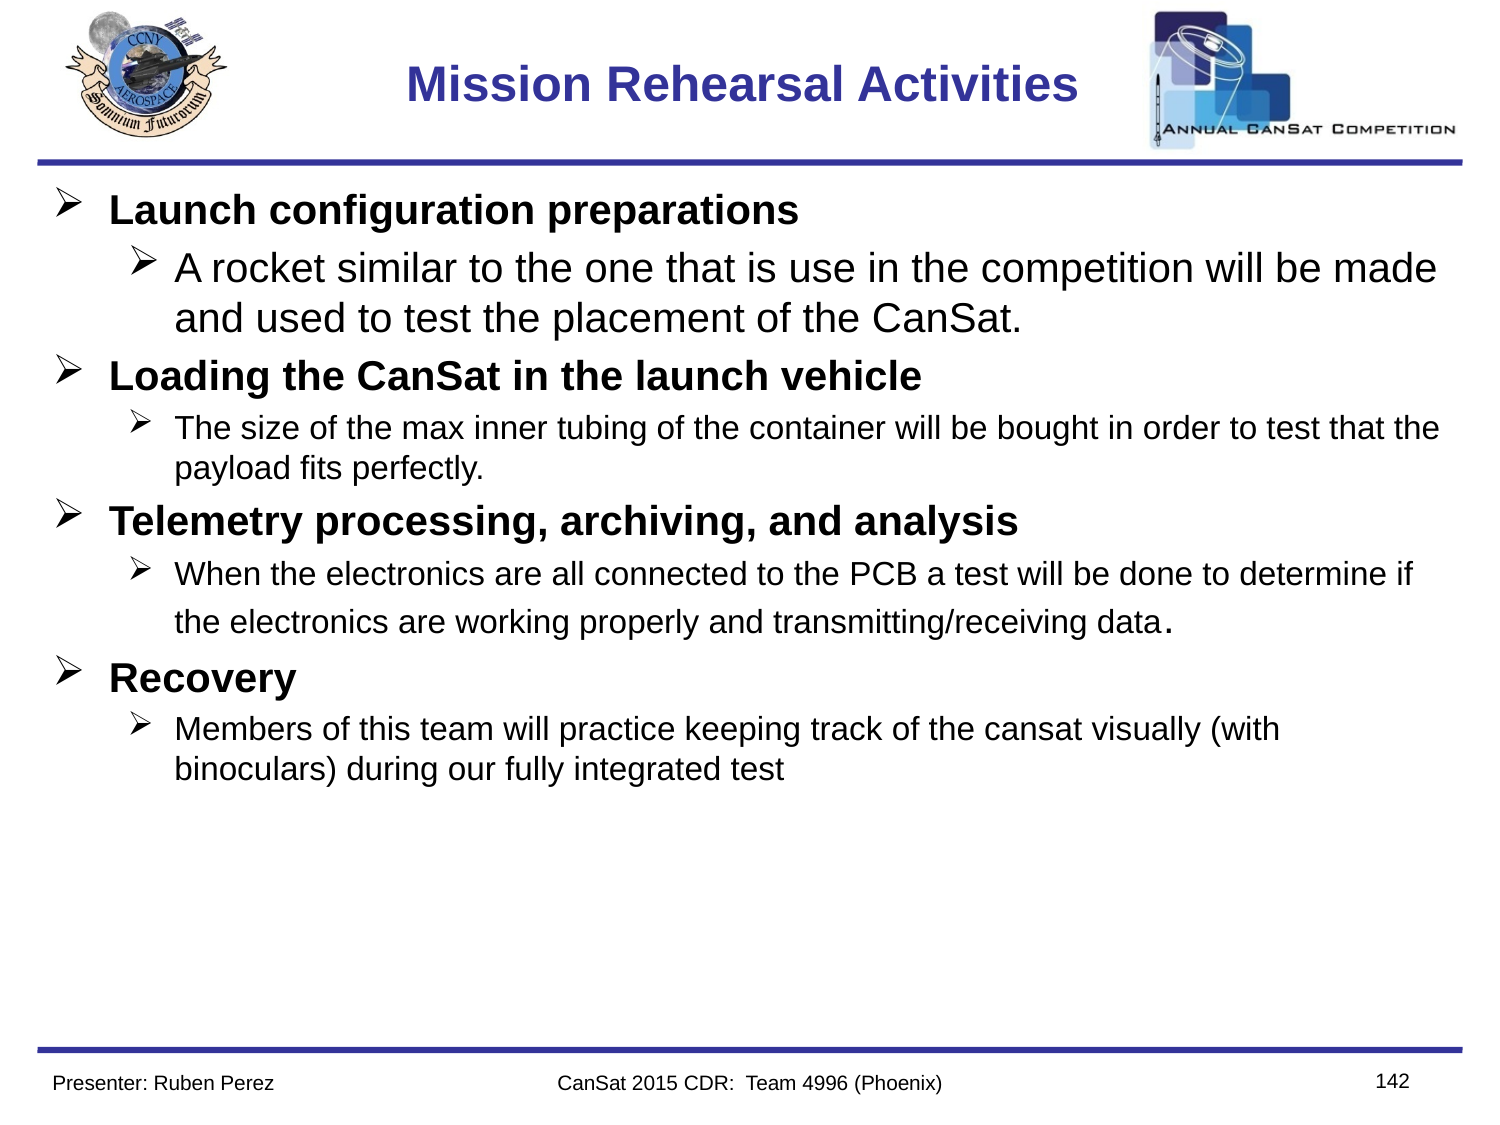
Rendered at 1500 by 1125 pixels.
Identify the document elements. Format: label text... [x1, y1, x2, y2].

picture [1142, 1, 1463, 157]
title Mission Rehearsal Activities [303, 12, 1238, 150]
text_box Presenter: Ruben Perez [37, 1062, 413, 1103]
picture [0, 0, 301, 151]
footer CanSat 2015 CDR: Team 4996 (Phoenix) [450, 1062, 1050, 1103]
list Launch configuration preparations A rocket similar to the one that is use in the competition will be made and used to test the placement of the CanSat. Loading the CanSat in the launch vehicle The size of the max inner tubing of the container will be bought in order to test that the payload fits perfectly. Telemetry processing, archiving, and analysis When the electronics are all connected to the PCB a test will be done to determine if the electronics are working properly and transmitting/receiving data. Recovery Members of this team will practice keeping track of the cansat visually (with binoculars) during our fully integrated test [37, 174, 1463, 1025]
slide_number 142 [1312, 1059, 1425, 1100]
